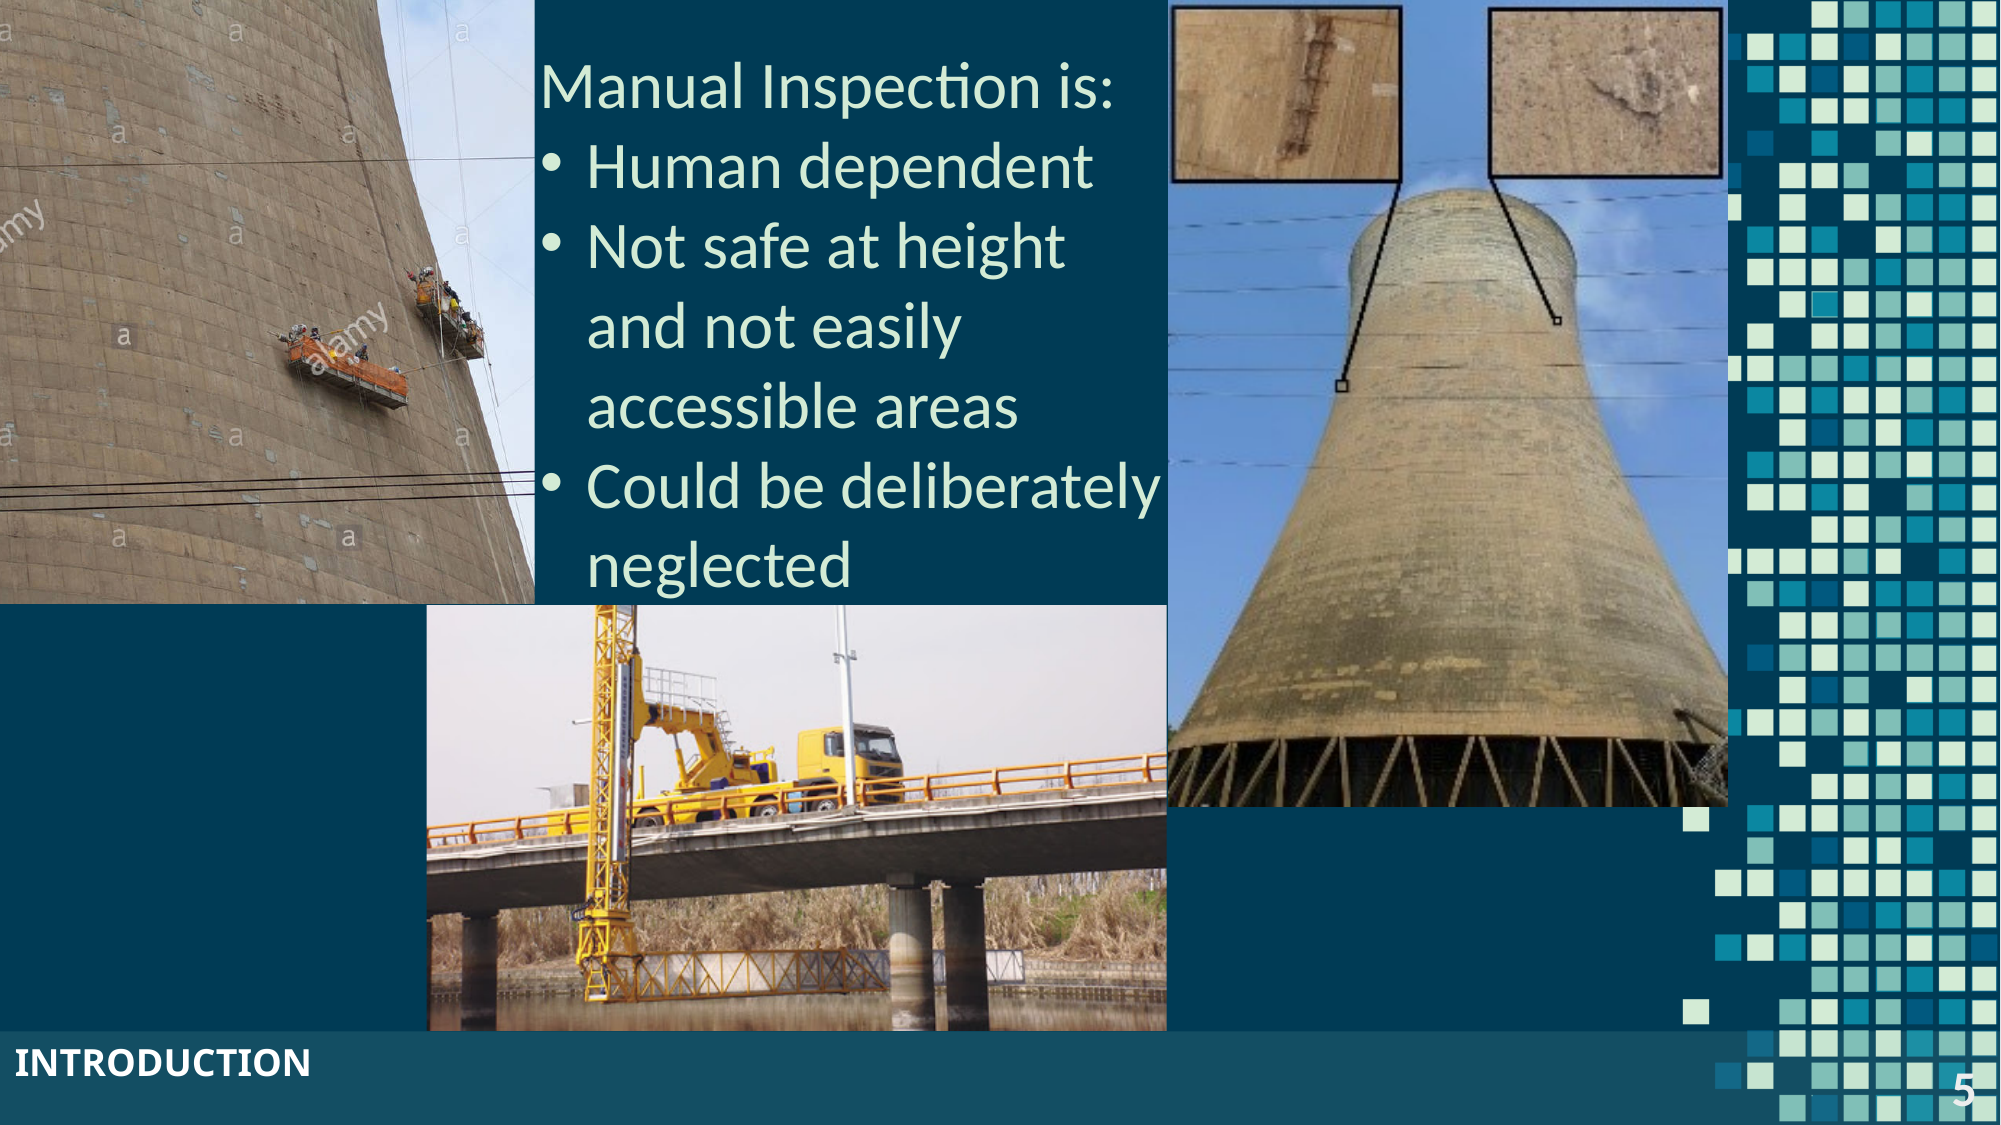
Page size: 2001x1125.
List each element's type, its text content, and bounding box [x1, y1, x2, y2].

picture [1877, 904, 1899, 927]
picture [1973, 132, 1996, 155]
picture [1876, 66, 1900, 92]
picture [1939, 452, 1965, 476]
picture [1908, 839, 1932, 862]
picture [1940, 100, 1964, 122]
picture [1844, 195, 1868, 220]
picture [1844, 2, 1868, 27]
picture [1748, 582, 1773, 606]
picture [1939, 421, 1965, 445]
picture [1907, 259, 1933, 285]
picture [1780, 227, 1805, 252]
picture [1908, 518, 1932, 541]
picture [1748, 935, 1773, 960]
picture [1973, 259, 1996, 285]
picture [1877, 357, 1900, 381]
picture [1973, 677, 1996, 702]
picture [1939, 259, 1965, 285]
picture [1940, 711, 1964, 734]
picture [1973, 549, 1996, 573]
picture [1876, 645, 1900, 670]
picture [1780, 645, 1805, 670]
picture [1748, 324, 1773, 348]
picture [1973, 583, 1996, 605]
picture [1907, 742, 1932, 765]
picture [1876, 935, 1900, 960]
picture [1812, 356, 1837, 381]
picture [1973, 871, 1996, 896]
picture [1780, 484, 1805, 510]
picture [1844, 66, 1868, 92]
picture [1939, 967, 1965, 990]
picture [1844, 324, 1868, 348]
picture [1973, 421, 1996, 445]
picture [1876, 324, 1900, 348]
picture [1939, 518, 1965, 541]
picture [1748, 838, 1773, 863]
picture [1716, 936, 1740, 959]
picture [1812, 774, 1837, 799]
picture [1844, 967, 1868, 991]
picture [1973, 387, 1996, 412]
picture [1973, 486, 1996, 510]
picture [1973, 163, 1996, 187]
picture [1844, 517, 1868, 542]
picture [1749, 388, 1772, 412]
picture [1780, 677, 1805, 703]
picture [1939, 293, 1965, 316]
picture [1939, 583, 1965, 605]
picture [1939, 807, 1965, 830]
picture [1780, 259, 1805, 285]
picture [1939, 34, 1965, 60]
picture [1749, 228, 1772, 251]
text_box INTRODUCTION [0, 1030, 2000, 1125]
picture [1973, 324, 1996, 348]
picture [1876, 34, 1900, 60]
picture [1812, 967, 1837, 991]
picture [1907, 387, 1932, 412]
picture [1973, 838, 1996, 863]
picture [1907, 132, 1932, 155]
picture [1812, 517, 1837, 542]
picture [1940, 871, 1964, 895]
picture [1812, 163, 1837, 188]
picture [1780, 292, 1805, 317]
picture [1877, 613, 1900, 637]
picture [1973, 646, 1996, 670]
picture [1780, 806, 1805, 831]
picture [1876, 870, 1900, 896]
picture [1908, 196, 1932, 219]
picture [1973, 227, 1996, 251]
picture [1973, 967, 1996, 990]
picture [1812, 2, 1837, 27]
picture [1844, 387, 1868, 413]
picture [1780, 710, 1805, 735]
picture [1844, 259, 1868, 285]
picture [1780, 66, 1805, 92]
picture [1908, 3, 1932, 26]
picture [1908, 807, 1932, 830]
picture [1973, 99, 1996, 122]
picture [1876, 420, 1900, 445]
picture [1907, 645, 1933, 670]
picture [1907, 485, 1932, 510]
picture [1907, 357, 1932, 381]
picture [1876, 195, 1900, 220]
picture [1907, 452, 1932, 477]
picture [1844, 774, 1868, 799]
picture [1812, 292, 1836, 317]
picture [1973, 293, 1996, 316]
picture [1876, 452, 1900, 478]
picture [1973, 68, 1996, 91]
picture [1844, 613, 1868, 638]
picture [427, 606, 1166, 1031]
picture [1907, 903, 1932, 927]
picture [1907, 293, 1932, 316]
picture [1812, 870, 1837, 896]
picture [1939, 677, 1965, 702]
picture [1877, 3, 1899, 26]
picture [1781, 100, 1804, 122]
picture [1812, 645, 1837, 670]
picture [1876, 292, 1900, 317]
picture [1169, 0, 1741, 831]
picture [1812, 806, 1837, 831]
picture [1748, 549, 1773, 573]
picture [1940, 196, 1964, 219]
picture [1748, 484, 1773, 510]
picture [1844, 870, 1868, 896]
picture [1844, 806, 1868, 831]
picture [1973, 1001, 1996, 1024]
picture [1844, 935, 1868, 960]
picture [1876, 387, 1900, 413]
picture [1940, 485, 1964, 509]
picture [1908, 67, 1932, 91]
picture [1844, 582, 1868, 606]
picture [1749, 453, 1772, 477]
picture [1940, 775, 1964, 798]
picture [1844, 292, 1868, 317]
picture [1780, 1000, 1805, 1024]
picture [1973, 613, 1996, 637]
picture [1973, 34, 1996, 60]
picture [1876, 131, 1900, 155]
picture [1844, 710, 1868, 735]
picture [1812, 613, 1837, 638]
picture [1781, 583, 1804, 605]
picture [1845, 357, 1867, 380]
picture [1973, 452, 1996, 476]
picture [1780, 387, 1805, 413]
picture [1844, 549, 1867, 573]
picture [1715, 870, 1741, 896]
picture [1844, 645, 1868, 670]
picture [1812, 935, 1837, 960]
picture [1812, 1000, 1837, 1024]
picture [1812, 903, 1837, 928]
picture [1781, 35, 1804, 59]
picture [1748, 34, 1773, 60]
picture [1844, 420, 1868, 445]
picture [1876, 710, 1900, 735]
picture [1844, 452, 1868, 478]
picture [1780, 903, 1805, 928]
picture [1907, 227, 1932, 251]
picture [1908, 583, 1932, 605]
picture [1812, 549, 1837, 573]
picture [1877, 838, 1900, 863]
picture [1940, 388, 1964, 412]
picture [1973, 518, 1996, 541]
picture [1939, 936, 1965, 960]
picture [1780, 742, 1805, 766]
picture [1876, 774, 1900, 799]
picture [1877, 99, 1900, 122]
picture [1973, 807, 1996, 830]
picture [1749, 806, 1772, 830]
picture [1907, 871, 1932, 896]
picture [1939, 324, 1965, 348]
picture [1813, 132, 1836, 154]
text_box Manual Inspection is: Human dependent Not safe at height and not easily accessible areas Could be deliberately neglected [525, 34, 1168, 689]
picture [1813, 228, 1836, 251]
picture [1908, 614, 1932, 637]
picture [1780, 195, 1805, 220]
picture [1877, 583, 1899, 605]
picture [1877, 742, 1900, 765]
picture [1940, 228, 1964, 251]
picture [1844, 99, 1868, 123]
picture [1813, 485, 1836, 509]
picture [1683, 1000, 1709, 1024]
picture [1845, 1001, 1867, 1023]
picture [1876, 1000, 1900, 1024]
picture [1939, 132, 1965, 155]
picture [1907, 774, 1932, 799]
picture [1908, 100, 1932, 122]
picture [1812, 710, 1837, 735]
picture [1780, 163, 1805, 188]
picture [1748, 356, 1773, 381]
picture [1907, 34, 1932, 60]
picture [1939, 2, 1965, 26]
picture [1973, 196, 1996, 220]
picture [1844, 677, 1868, 703]
picture [1907, 936, 1932, 960]
picture [1940, 1001, 1964, 1023]
picture [1940, 550, 1964, 572]
picture [1908, 325, 1932, 347]
picture [1876, 806, 1900, 831]
picture [1780, 549, 1805, 573]
picture [1748, 710, 1773, 735]
picture [1907, 677, 1932, 702]
picture [1973, 742, 1996, 765]
picture [1780, 613, 1805, 638]
picture [1780, 356, 1805, 381]
picture [1812, 324, 1837, 348]
picture [1876, 517, 1900, 542]
picture [1844, 838, 1868, 863]
picture [1877, 967, 1900, 990]
picture [1908, 968, 1932, 990]
picture [1908, 711, 1932, 734]
picture [0, 0, 534, 603]
picture [1748, 259, 1773, 285]
picture [1973, 774, 1996, 799]
picture [1844, 742, 1867, 765]
picture [1939, 68, 1965, 91]
picture [1780, 420, 1805, 445]
picture [1877, 260, 1899, 284]
picture [1749, 67, 1772, 91]
picture [1939, 358, 1965, 381]
picture [1973, 711, 1996, 735]
picture [1939, 903, 1965, 927]
picture [1973, 2, 1996, 26]
picture [1876, 549, 1900, 573]
picture [1939, 646, 1965, 670]
picture [1813, 388, 1836, 412]
picture [1844, 484, 1868, 510]
picture [1781, 936, 1804, 959]
picture [1973, 358, 1996, 381]
picture [1844, 163, 1868, 188]
picture [1812, 99, 1837, 123]
picture [1812, 34, 1837, 60]
picture [1939, 742, 1965, 765]
picture [1908, 164, 1932, 187]
picture [1908, 421, 1932, 444]
picture [1812, 259, 1837, 285]
picture [1876, 227, 1900, 252]
picture [1748, 870, 1773, 896]
picture [1939, 163, 1965, 186]
picture [1939, 613, 1965, 637]
picture [1973, 903, 1996, 927]
picture [1812, 452, 1837, 478]
text_box 5 [1936, 1049, 2000, 1124]
picture [1780, 452, 1805, 478]
